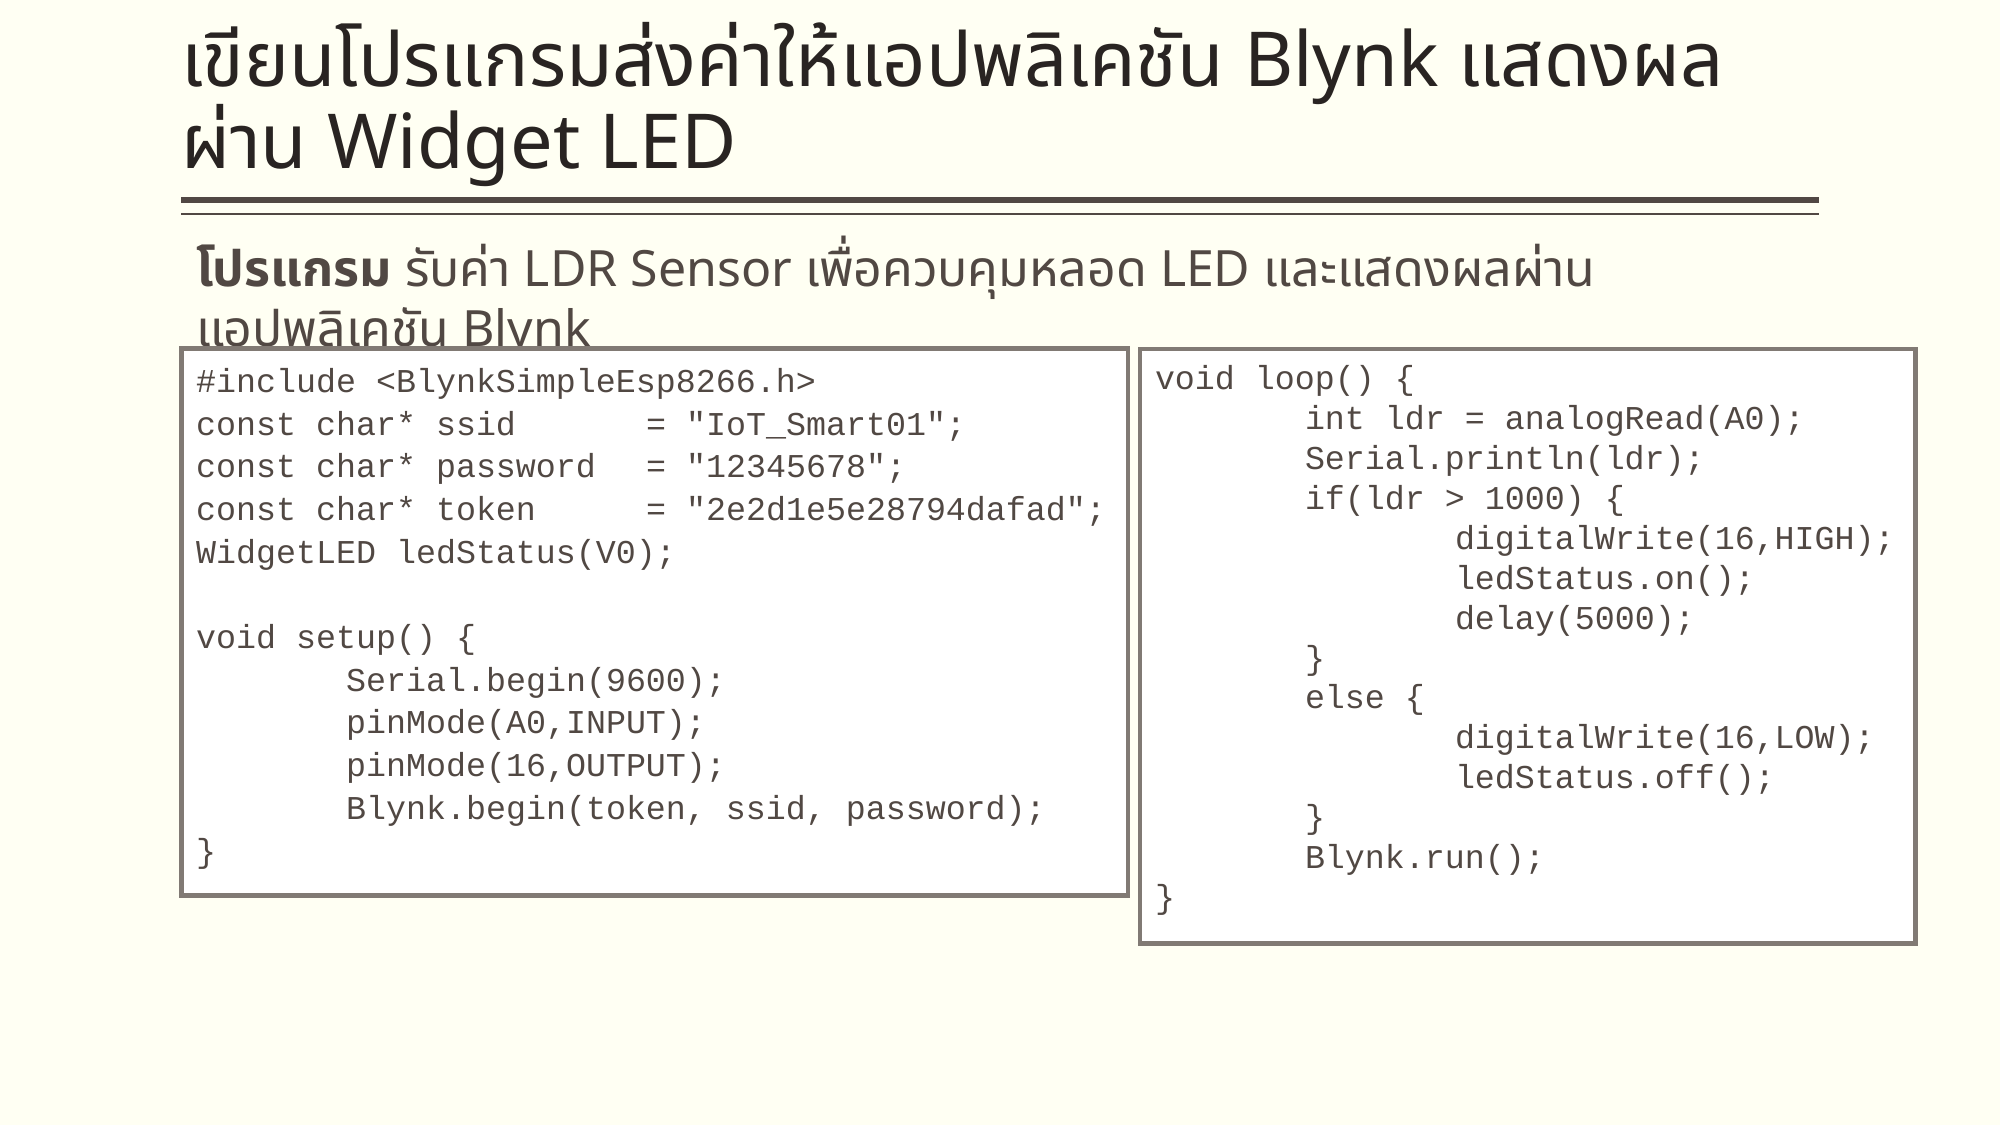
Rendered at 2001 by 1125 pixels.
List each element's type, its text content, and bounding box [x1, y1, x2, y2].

text_box โปรแกรม รับค่า LDR Sensor เพื่อควบคุมหลอด LED และแสดงผลผ่านแอปพลิเคชัน Blynk [181, 229, 1819, 364]
text_box #include <BlynkSimpleEsp8266.h> const char* ssid = "IoT_Smart01"; const char* password = "12345678"; const char* token = "2e2d1e5e28794dafad"; WidgetLED ledStatus(V0); void setup() { Serial.begin(9600); pinMode(A0,INPUT); pinMode(16,OUTPUT); Blynk.begin(token, ssid, password); } [181, 348, 1129, 896]
text_box void loop() { int ldr = analogRead(A0); Serial.println(ldr); if(ldr > 1000) { digitalWrite(16,HIGH); ledStatus.on(); delay(5000); } else { digitalWrite(16,LOW); ledStatus.off(); } Blynk.run(); } [1139, 348, 1916, 944]
title เขียนโปรแกรมส่งค่าให้แอปพลิเคชัน Blynk แสดงผลผ่าน Widget LED [181, 12, 1819, 193]
